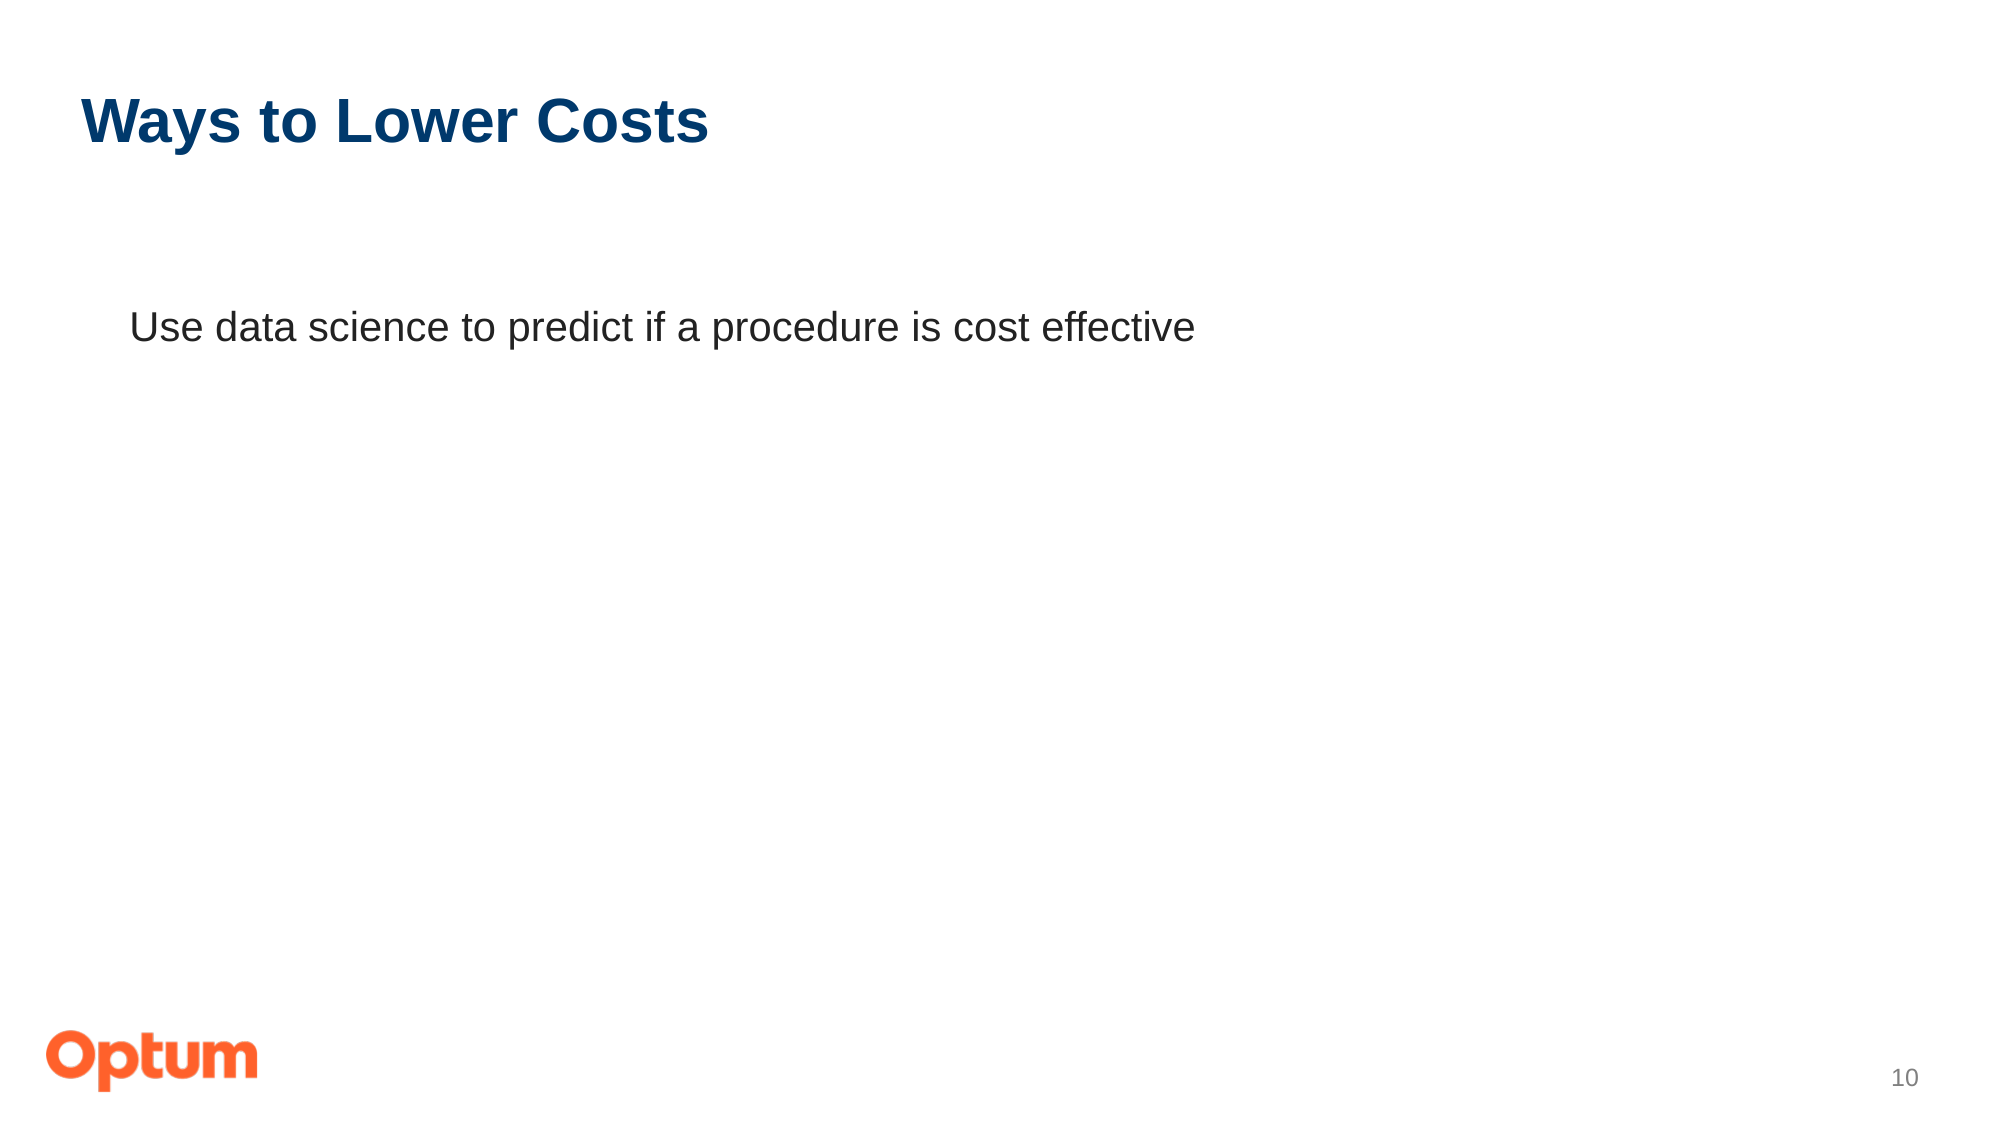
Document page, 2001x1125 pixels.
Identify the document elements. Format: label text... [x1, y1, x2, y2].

slide_number 10 [1861, 1061, 1920, 1092]
title Ways to Lower Costs [81, 87, 1919, 156]
picture [46, 1014, 261, 1098]
list Use data science to predict if a procedure is cost effective [129, 299, 1871, 920]
